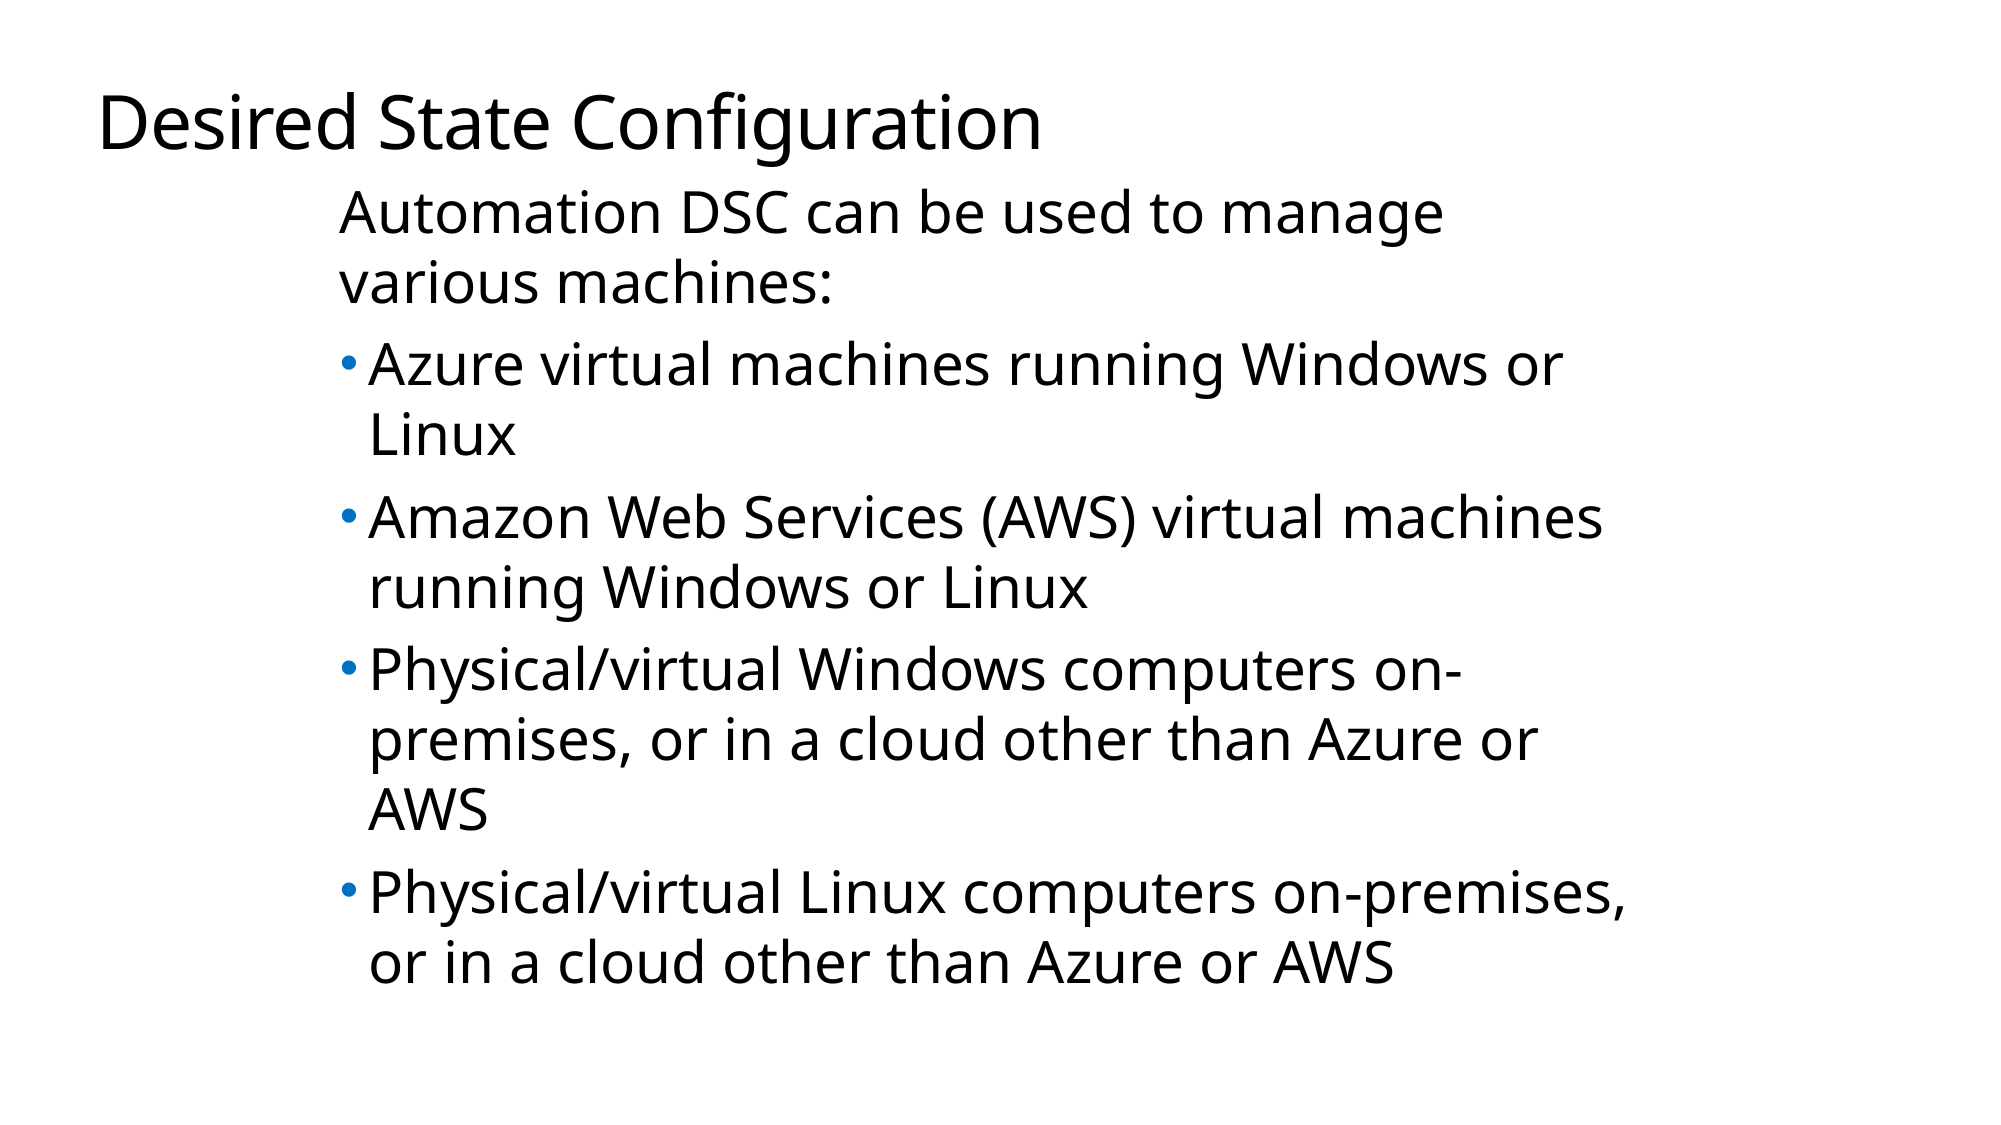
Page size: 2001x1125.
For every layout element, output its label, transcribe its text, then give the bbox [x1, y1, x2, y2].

text_box Automation DSC can be used to manage various machines: Azure virtual machines running Windows or Linux Amazon Web Services (AWS) virtual machines running Windows or Linux Physical/virtual Windows computers on-premises, or in a cloud other than Azure or AWS Physical/virtual Linux computers on-premises, or in a cloud other than Azure or AWS [325, 167, 1658, 1012]
title Desired State Configuration [96, 75, 1904, 166]
